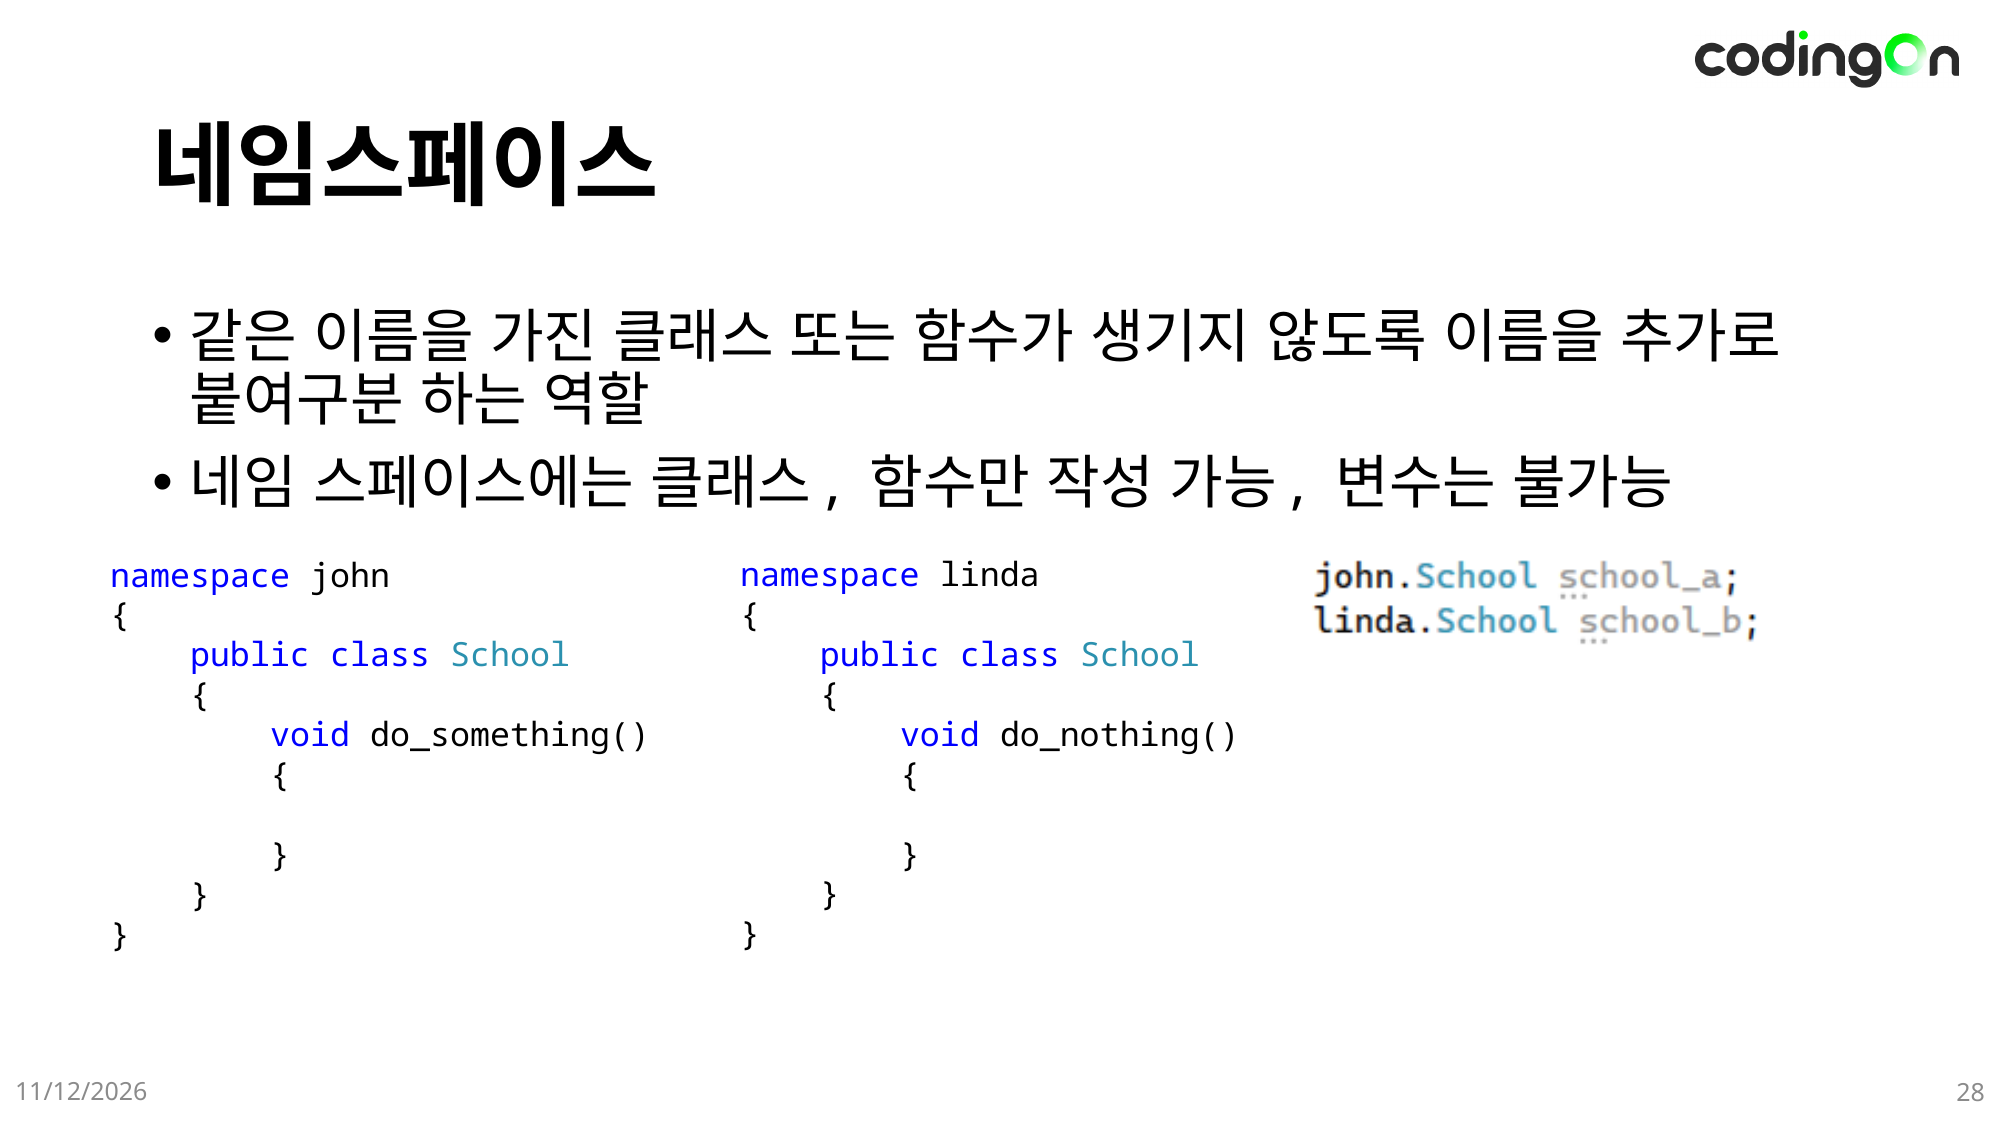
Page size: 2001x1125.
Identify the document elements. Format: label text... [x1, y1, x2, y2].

list 같은 이름을 가진 클래스 또는 함수가 생기지 않도록 이름을 추가로 붙여구분 하는 역할 네임 스페이스에는 클래스, 함수만 작성 가능, 변수는 불가능 [137, 299, 1863, 1014]
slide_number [0, 1062, 450, 1123]
slide_number 28 [1550, 1063, 2000, 1124]
picture [1291, 546, 1774, 651]
picture [1695, 30, 1959, 88]
text_box namespace linda { public class School { void do_nothing() { } } } [725, 505, 1732, 960]
text_box namespace john { public class School { void do_something() { } } } [95, 546, 1102, 961]
title 네임스페이스 [137, 59, 1863, 278]
